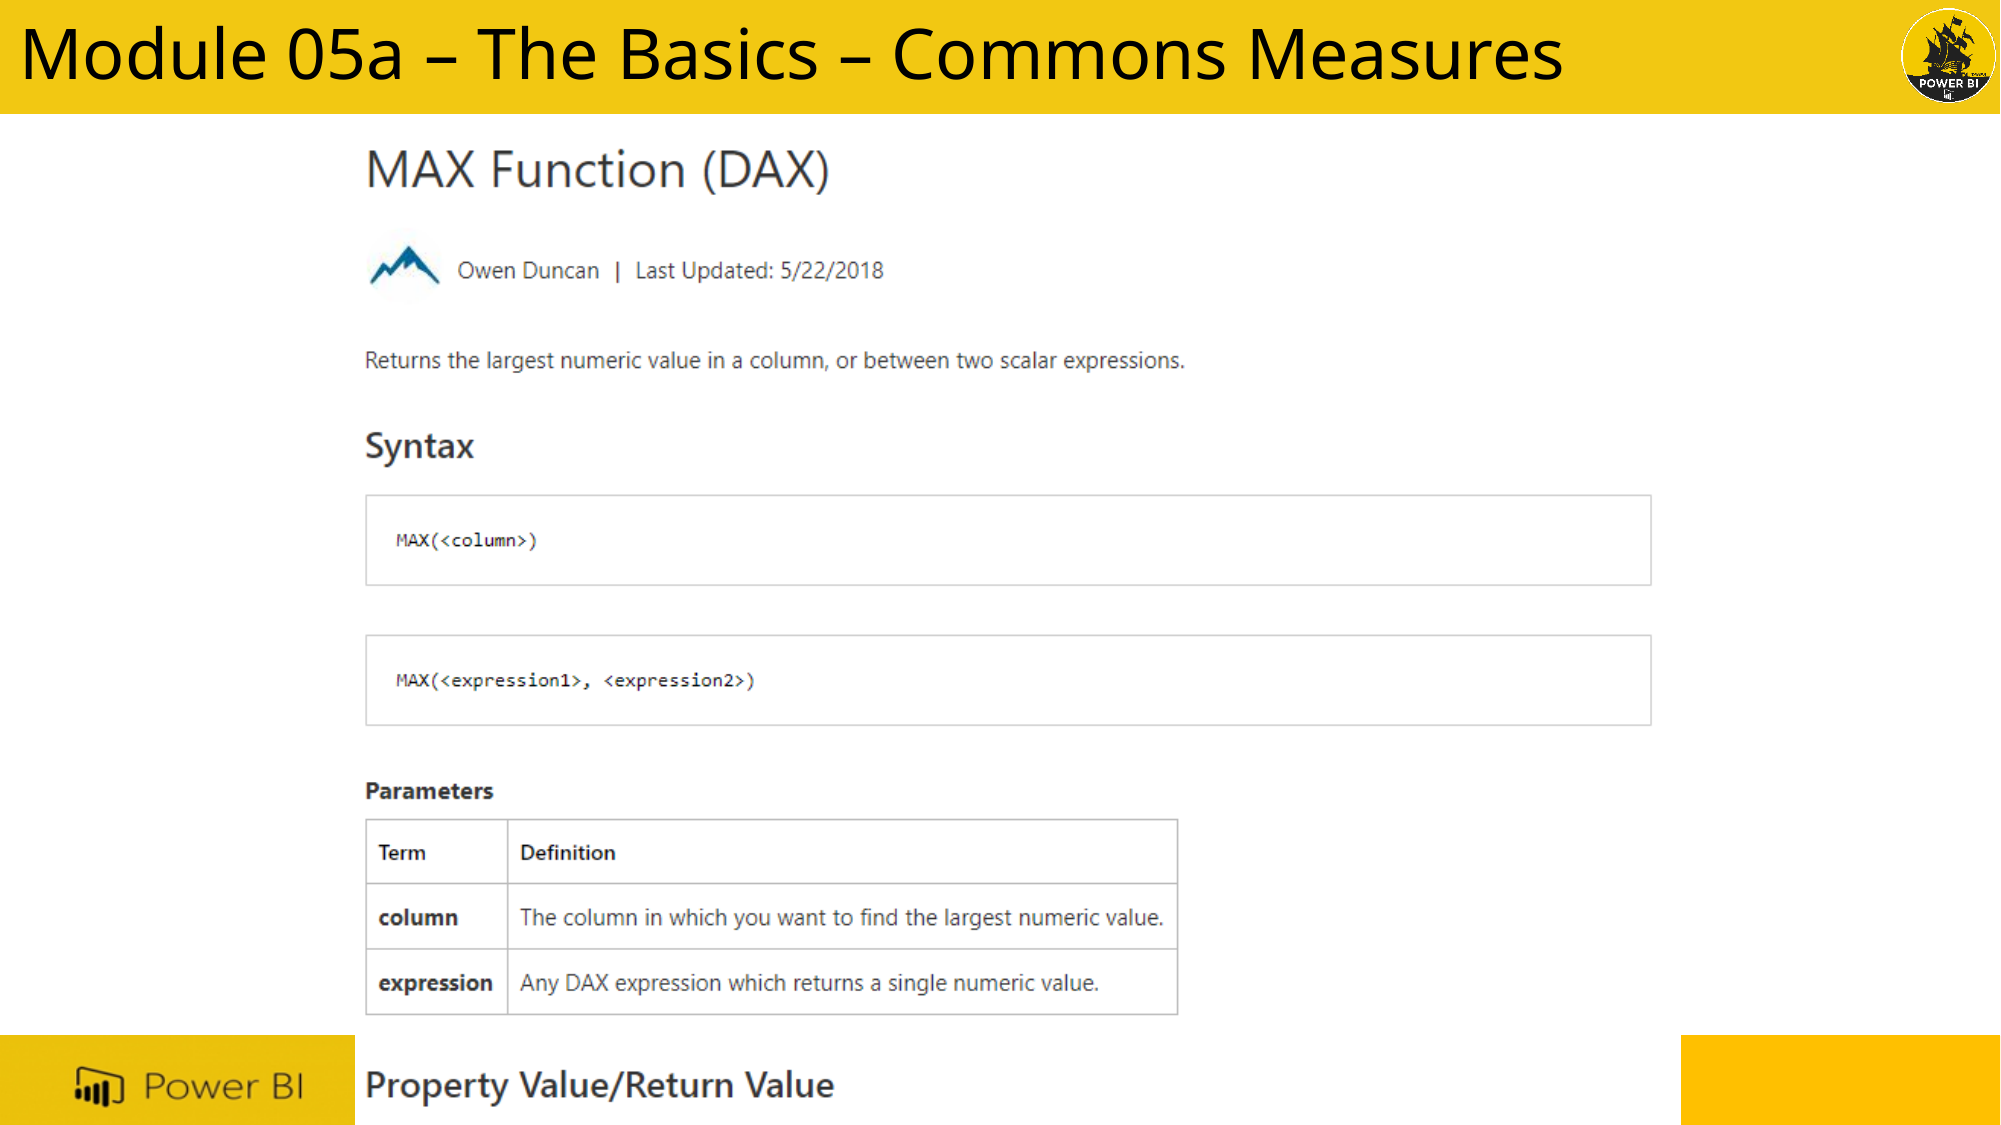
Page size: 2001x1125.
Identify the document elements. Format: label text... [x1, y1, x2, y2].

picture [1901, 8, 1996, 103]
title Module 05a – The Basics – Commons Measures [4, 10, 1688, 103]
picture [0, 131, 2001, 1125]
